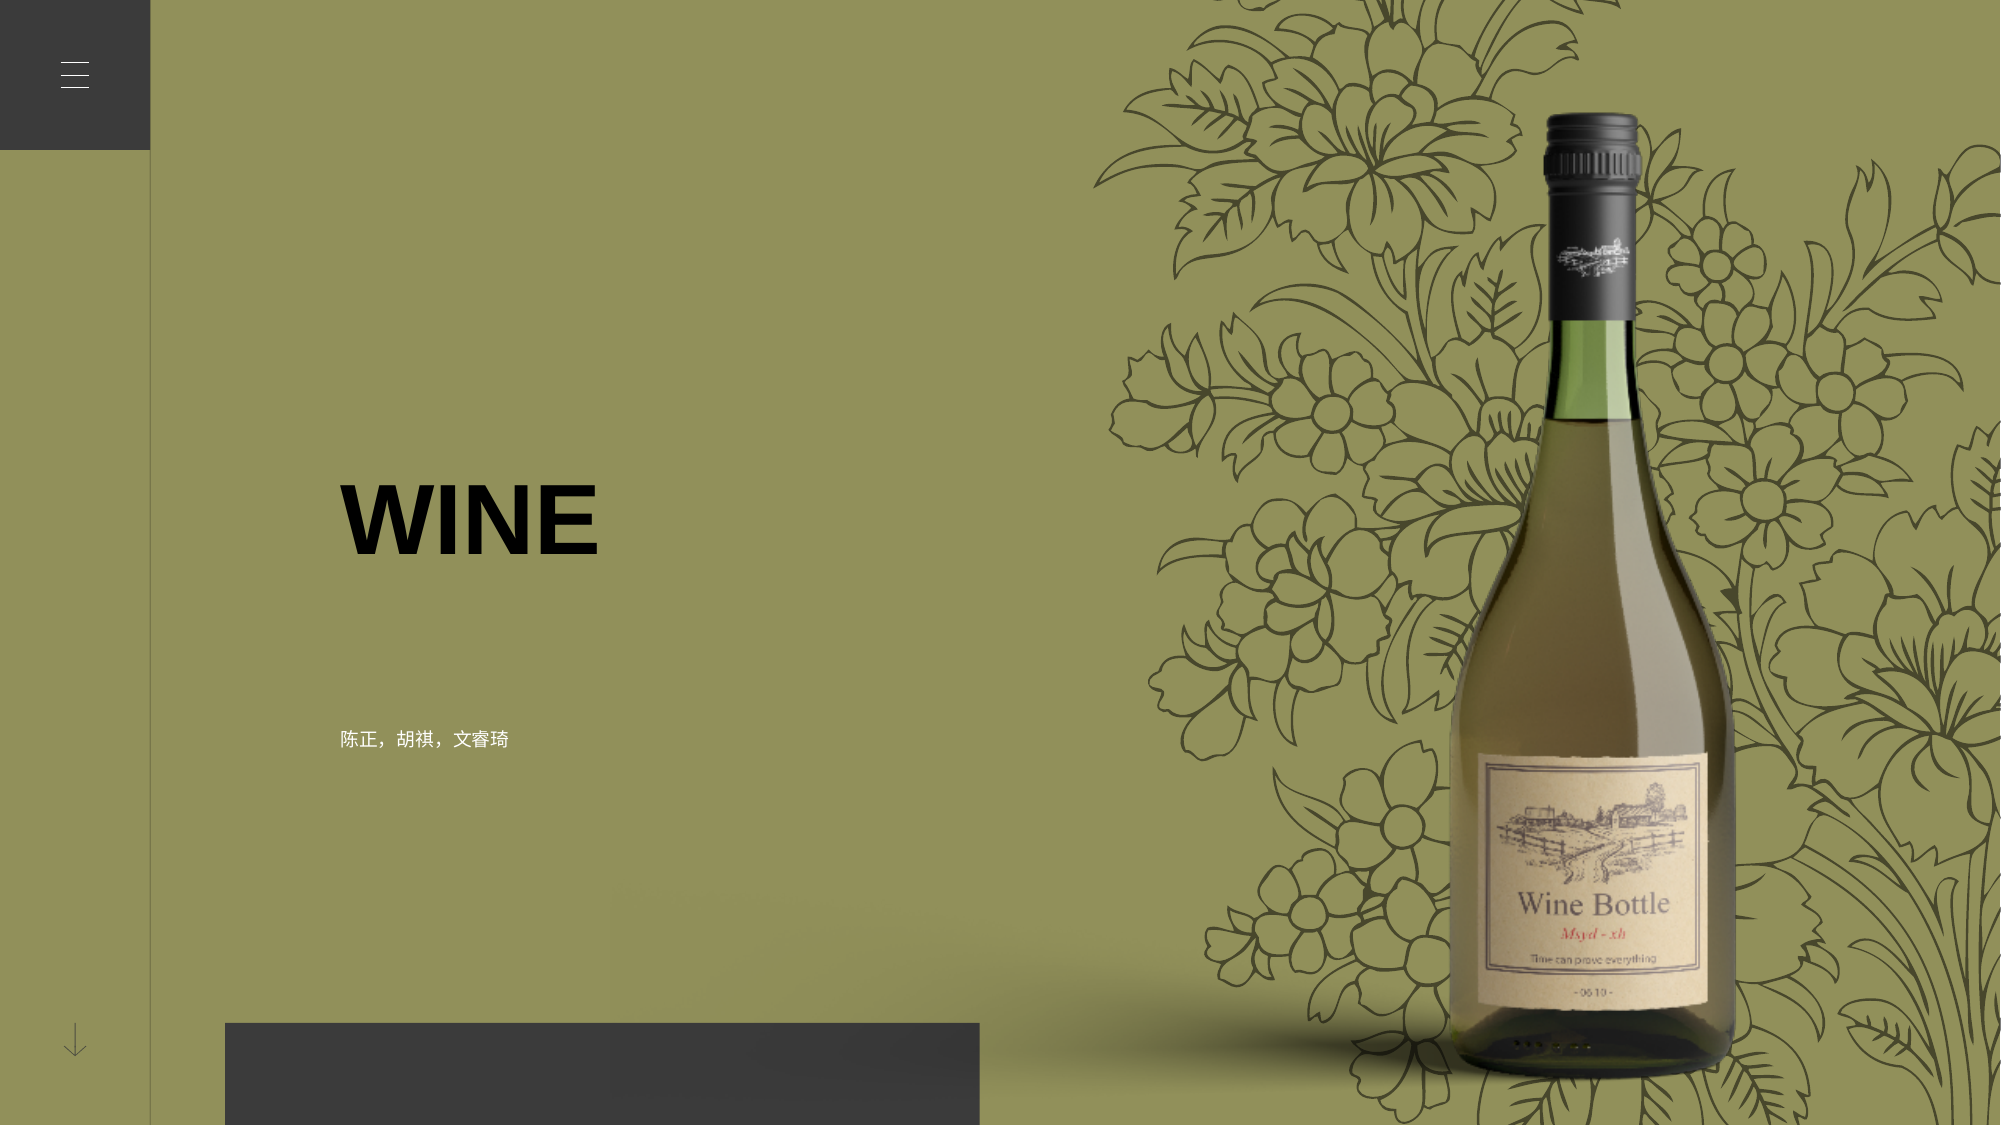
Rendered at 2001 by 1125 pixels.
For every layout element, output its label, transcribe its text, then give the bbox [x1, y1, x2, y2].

title WINE [325, 445, 1155, 582]
picture [610, 0, 2000, 1125]
list 陈正，胡祺，文睿琦 [325, 725, 1154, 756]
